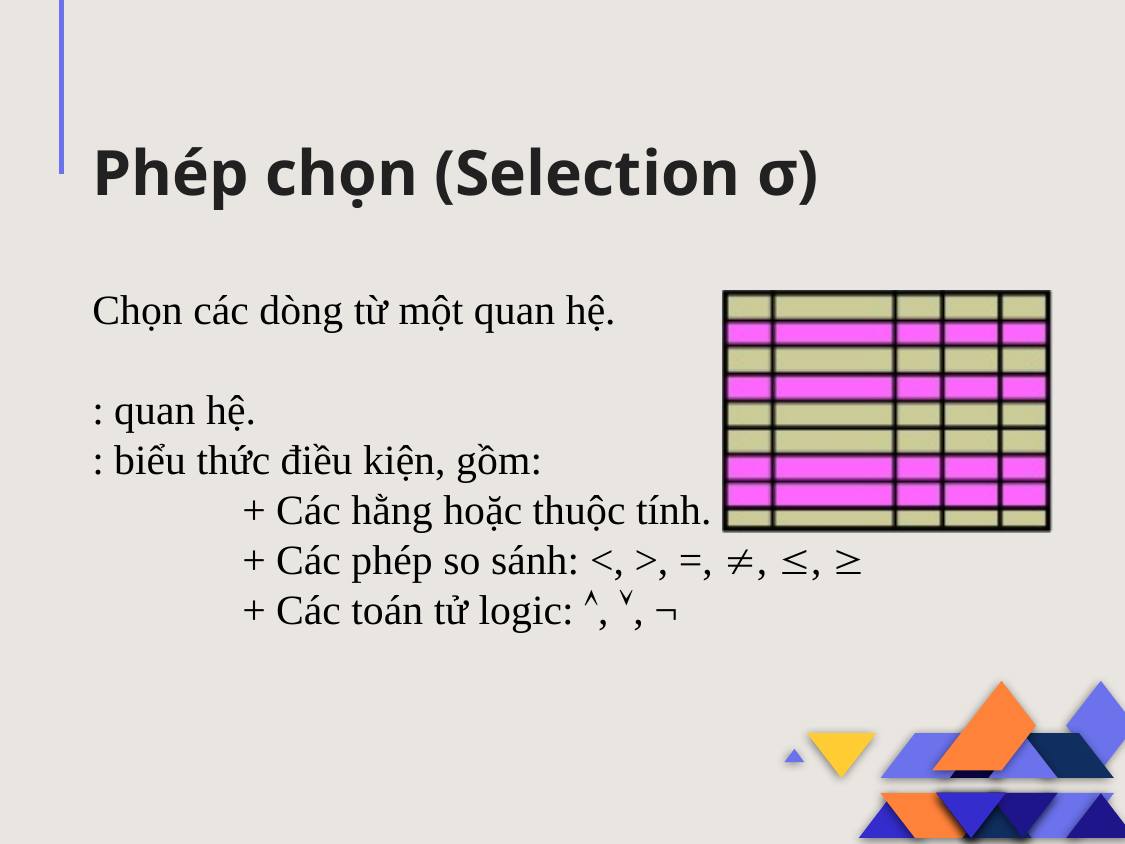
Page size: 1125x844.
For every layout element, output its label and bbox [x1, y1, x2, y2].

picture [721, 289, 1054, 534]
